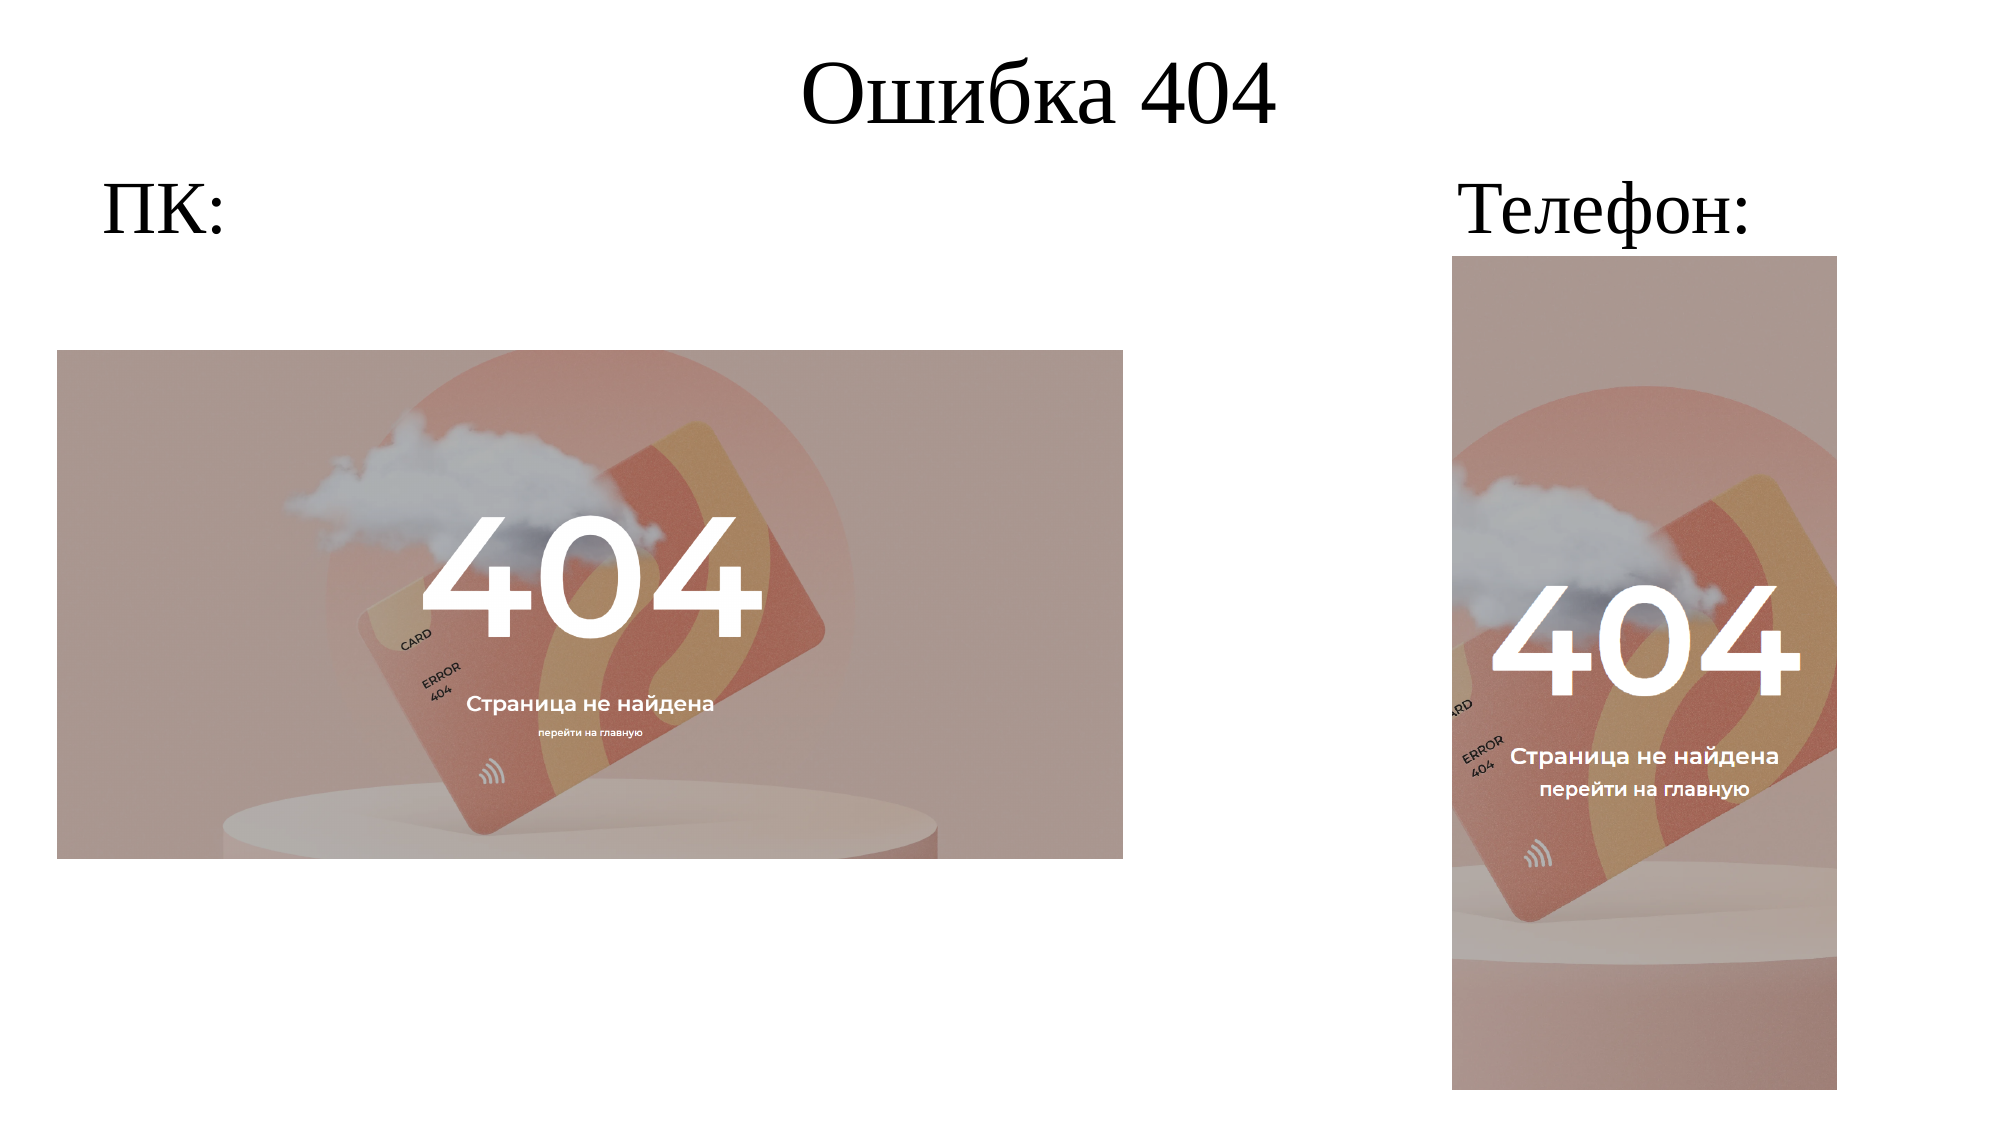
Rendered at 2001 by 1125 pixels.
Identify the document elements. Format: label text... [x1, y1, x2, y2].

text_box ПК: [71, 151, 258, 256]
picture [57, 350, 1123, 859]
text_box Ошибка 404 [626, 24, 1452, 150]
text_box Телефон: [1430, 151, 1781, 256]
picture [1452, 256, 1837, 1090]
